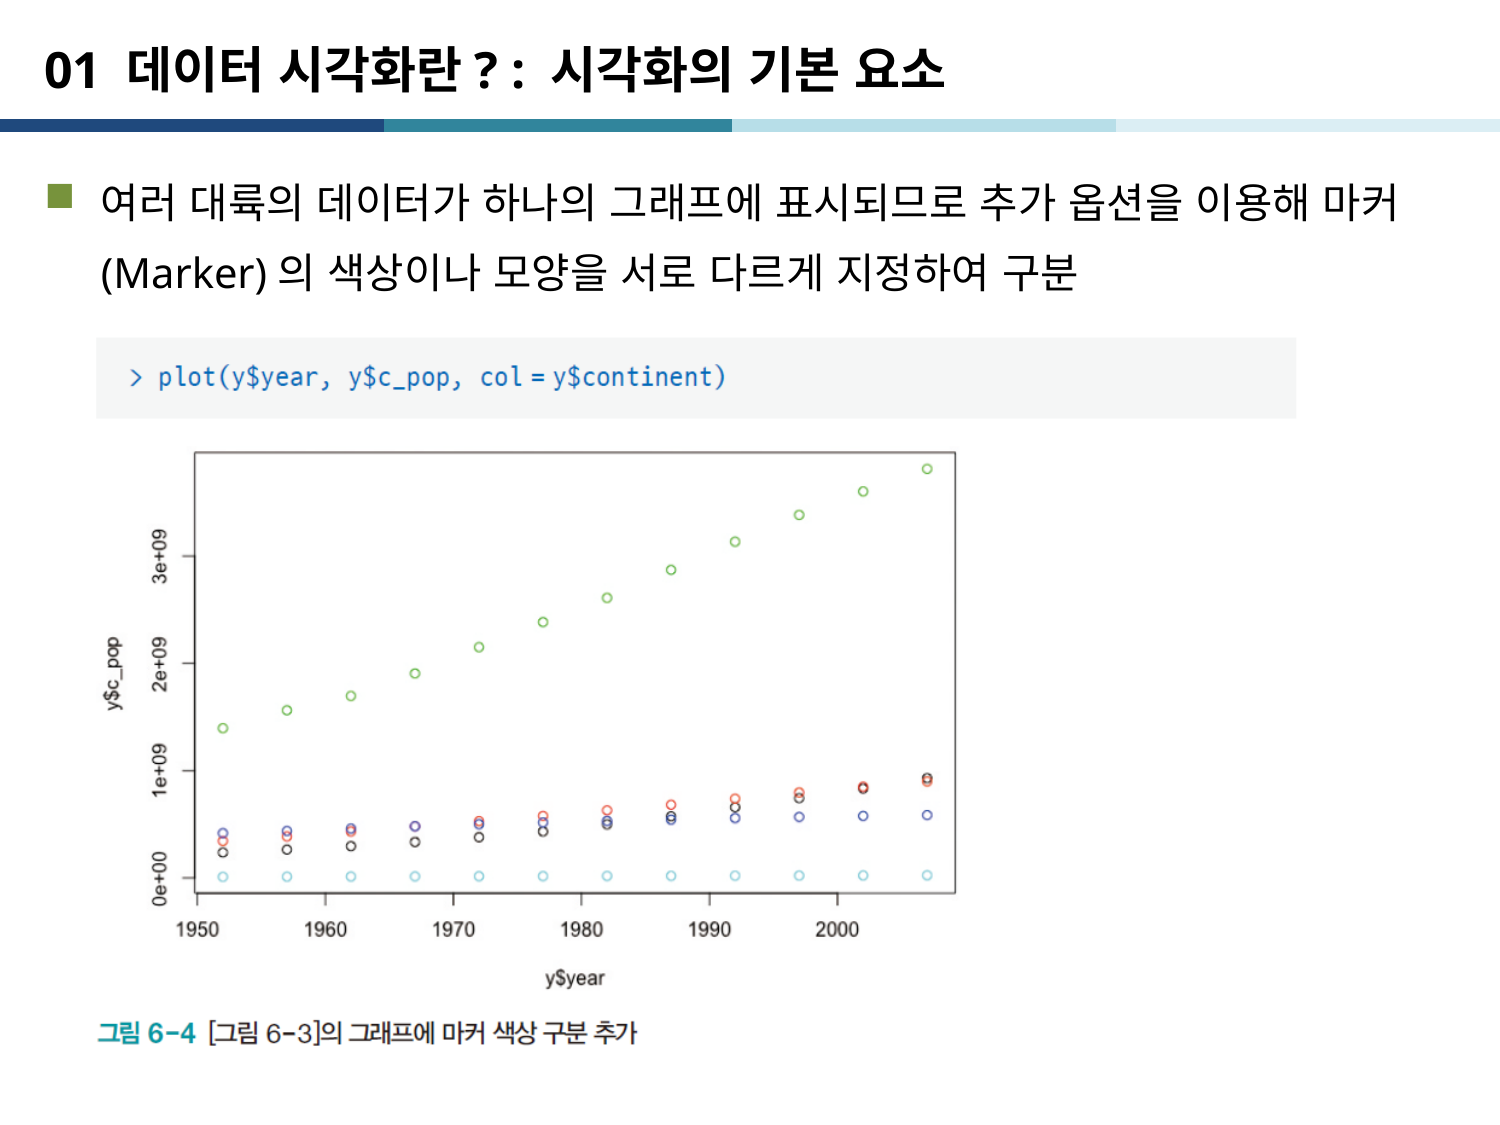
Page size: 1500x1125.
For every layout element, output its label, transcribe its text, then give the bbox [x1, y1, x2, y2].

list 여러 대륙의 데이터가 하나의 그래프에 표시되므로 추가 옵션을 이용해 마커(Marker)의 색상이나 모양을 서로 다르게 지정하여 구분 [29, 148, 1471, 1083]
picture [76, 322, 1306, 1059]
title 01 데이터 시각화란? : 시각화의 기본 요소 [29, 23, 1270, 114]
